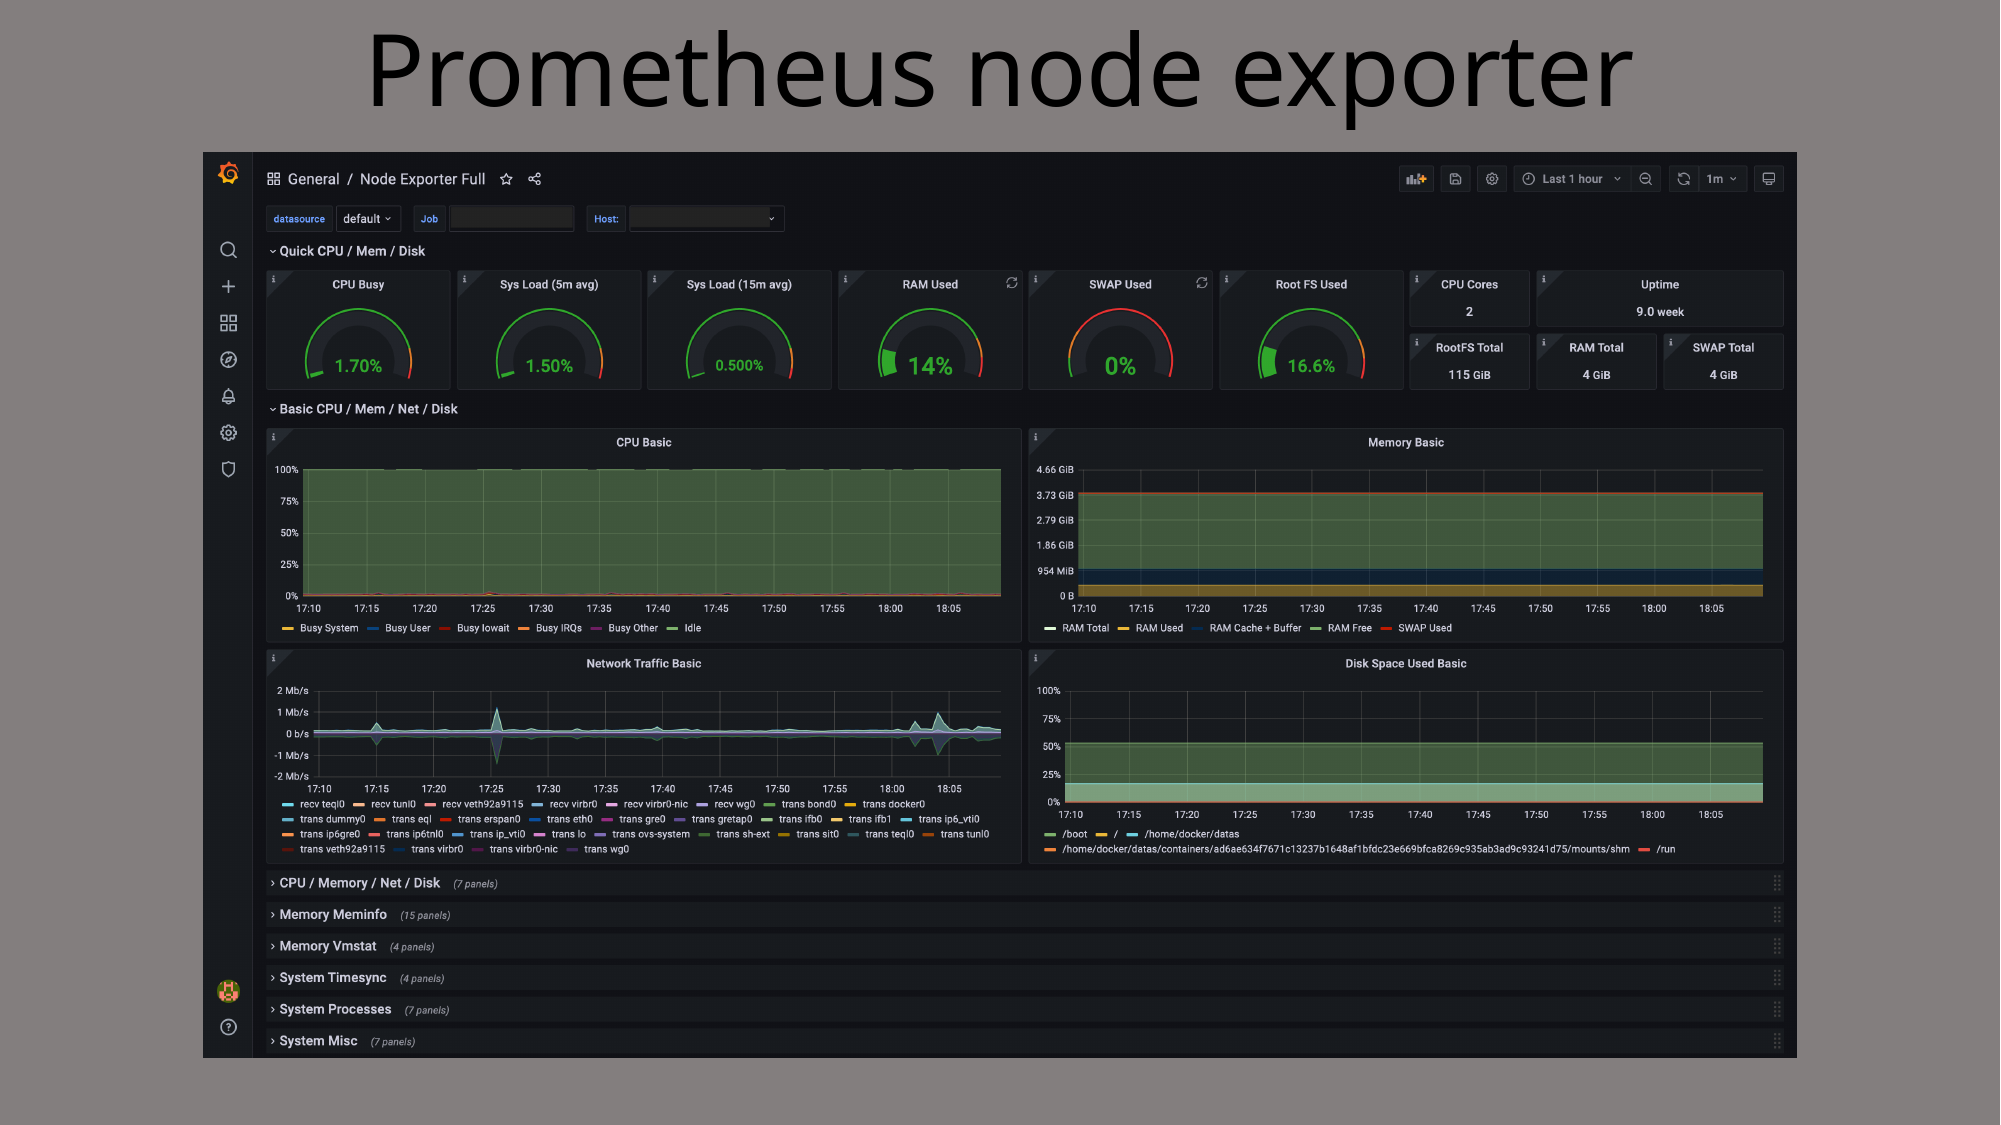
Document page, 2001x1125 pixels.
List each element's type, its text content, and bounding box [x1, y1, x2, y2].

picture [202, 152, 1797, 1058]
text_box Prometheus node exporter [349, 0, 1651, 134]
